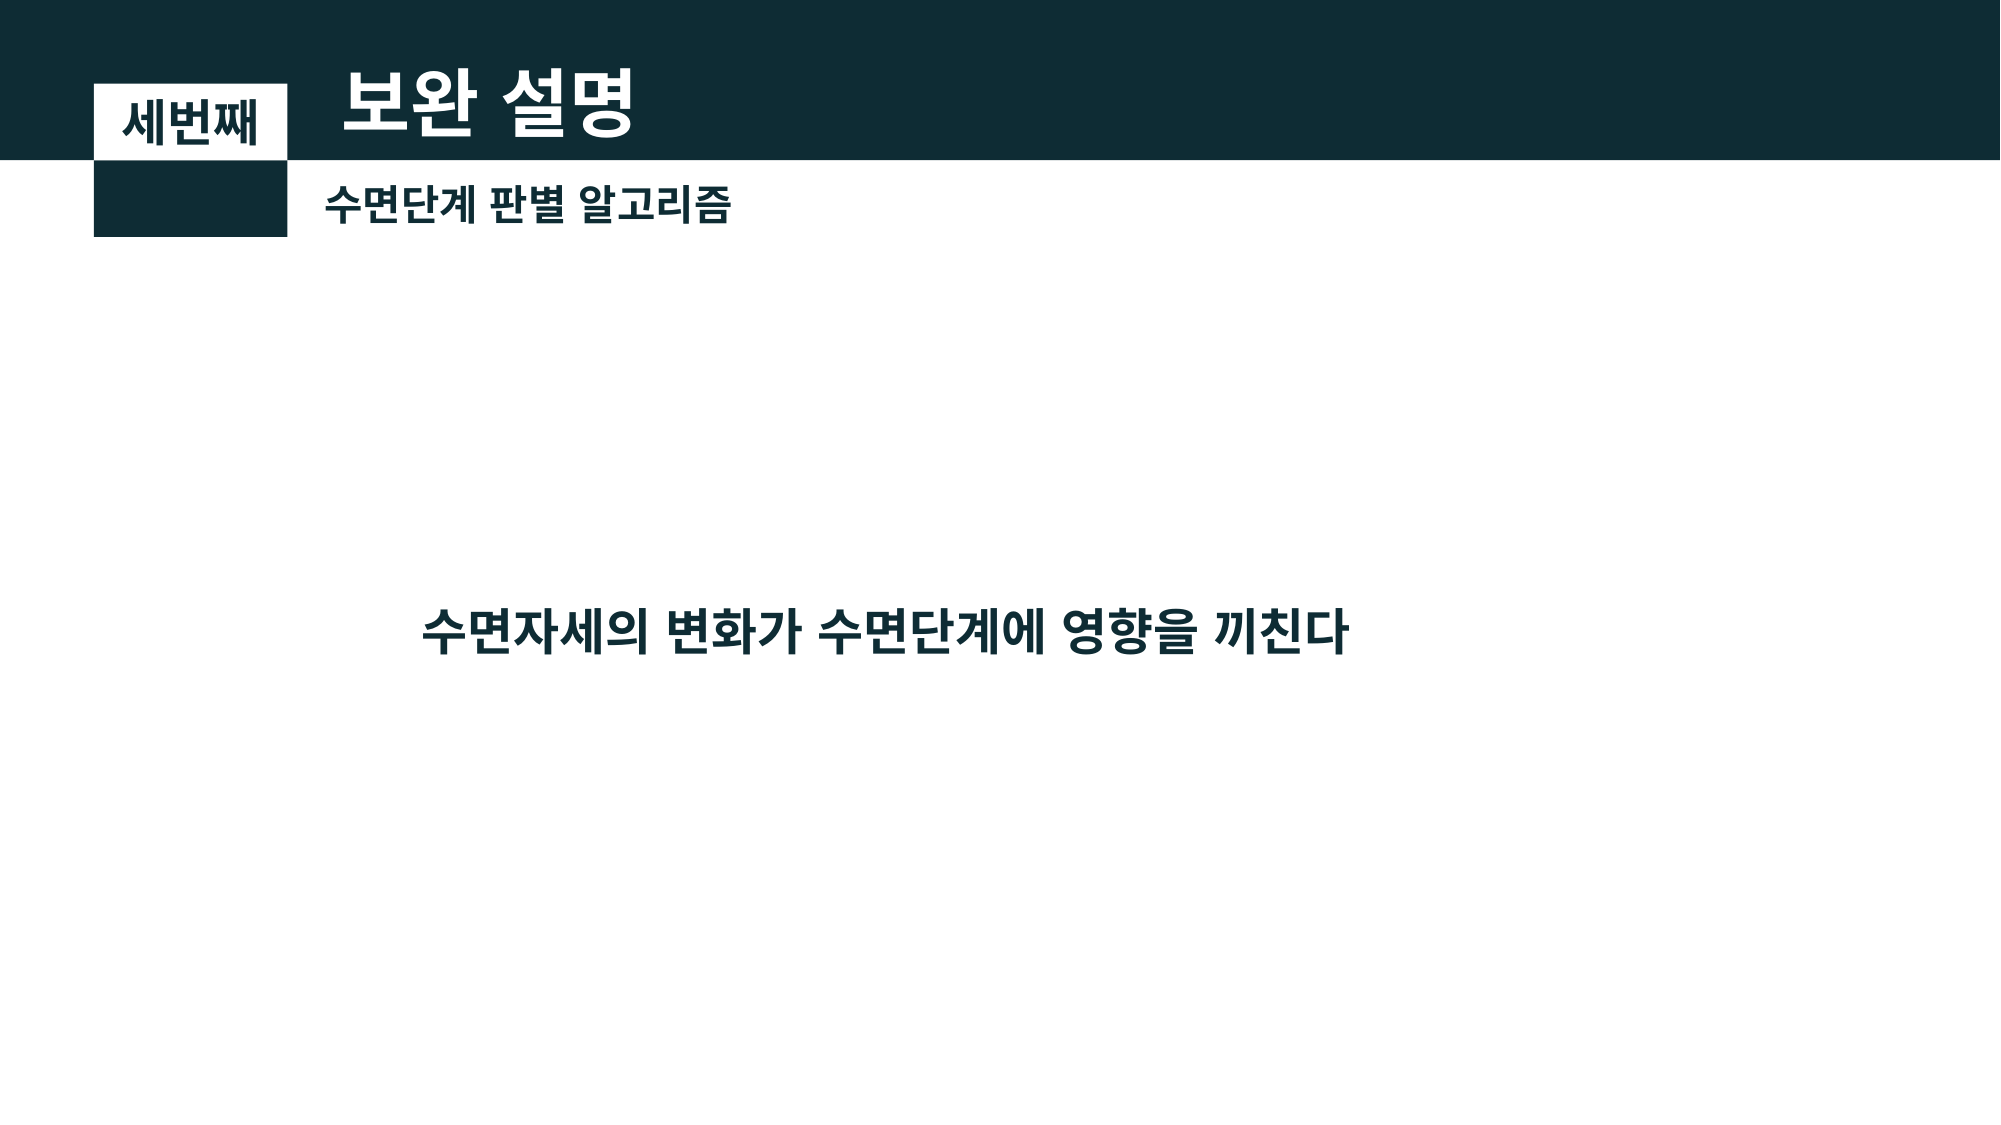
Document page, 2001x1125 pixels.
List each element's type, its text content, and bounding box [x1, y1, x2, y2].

text_box 수면단계 판별 알고리즘 [287, 171, 1015, 237]
text_box 보완 설명 [287, 48, 908, 154]
text_box [93, 161, 288, 237]
text_box [0, 0, 2000, 161]
text_box 수면자세의 변화가 수면단계에 영향을 끼친다 [380, 592, 1546, 668]
text_box 세번째 [93, 83, 288, 161]
